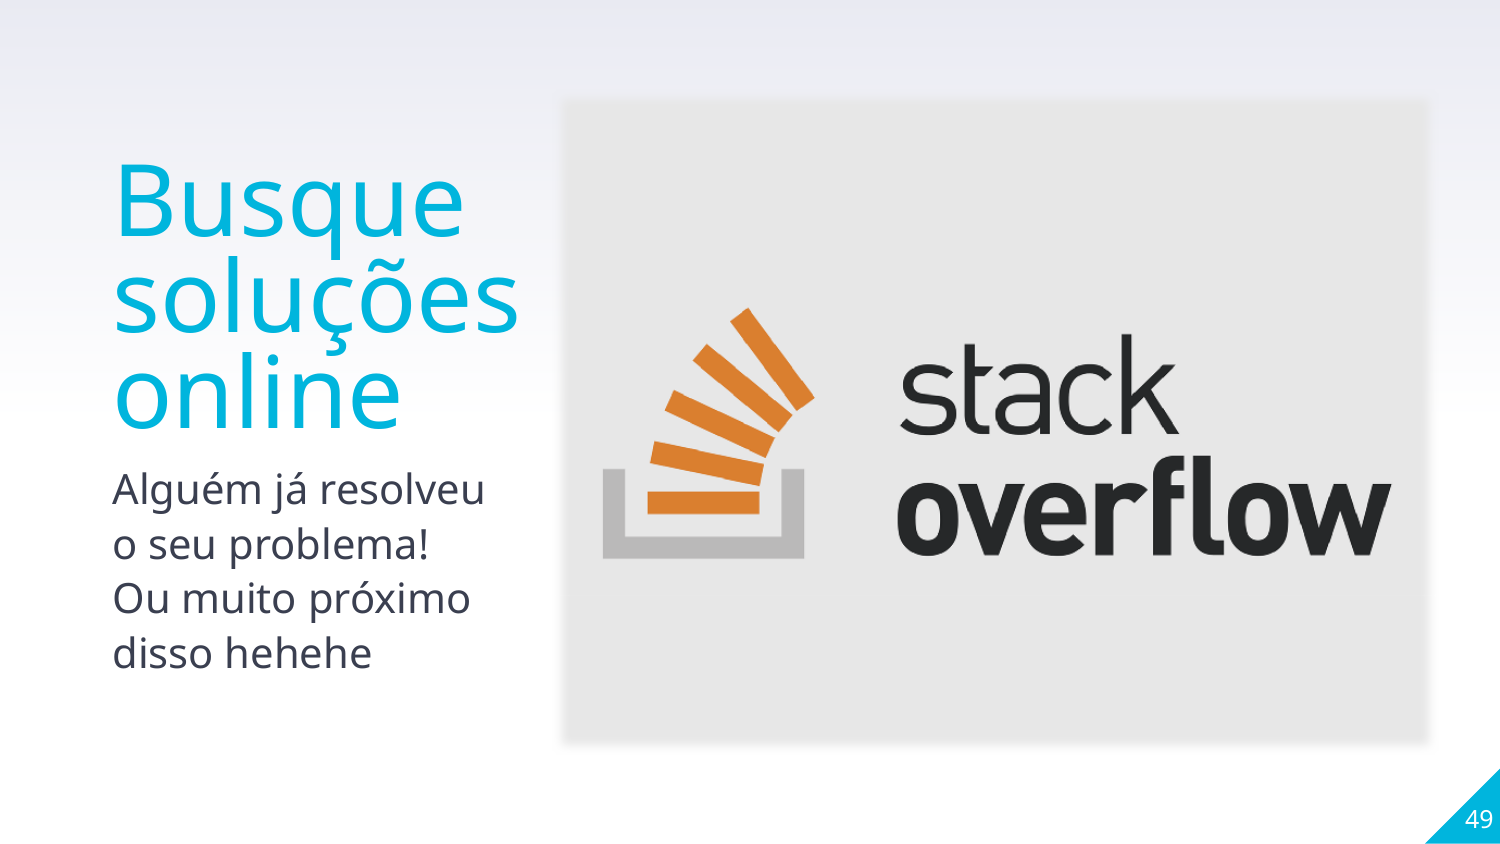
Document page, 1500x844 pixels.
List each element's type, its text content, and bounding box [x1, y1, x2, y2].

picture [552, 89, 1439, 755]
slide_number 49 [1418, 760, 1494, 838]
subtitle Alguém já resolveu o seu problema! Ou muito próximo disso hehehe [112, 457, 505, 676]
title Busque soluções online [112, 257, 547, 448]
